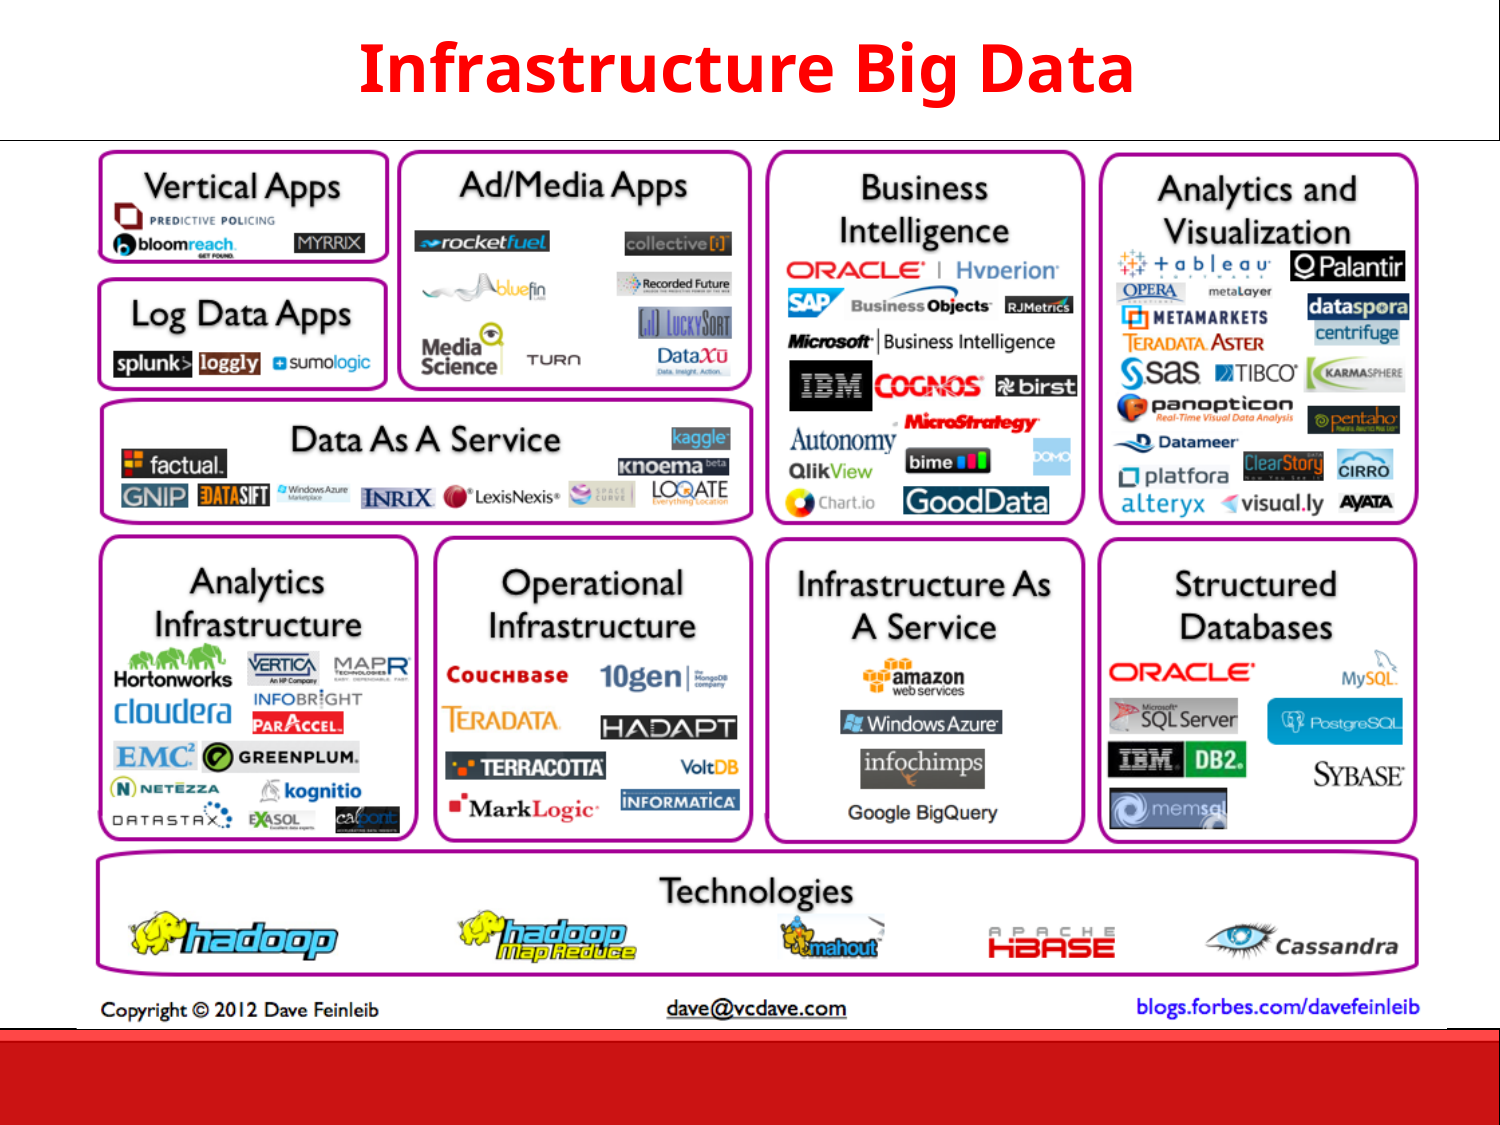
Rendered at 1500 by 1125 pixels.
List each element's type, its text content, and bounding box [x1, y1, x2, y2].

title Infrastructure Big Data [0, 0, 1500, 141]
picture [76, 141, 1448, 1029]
